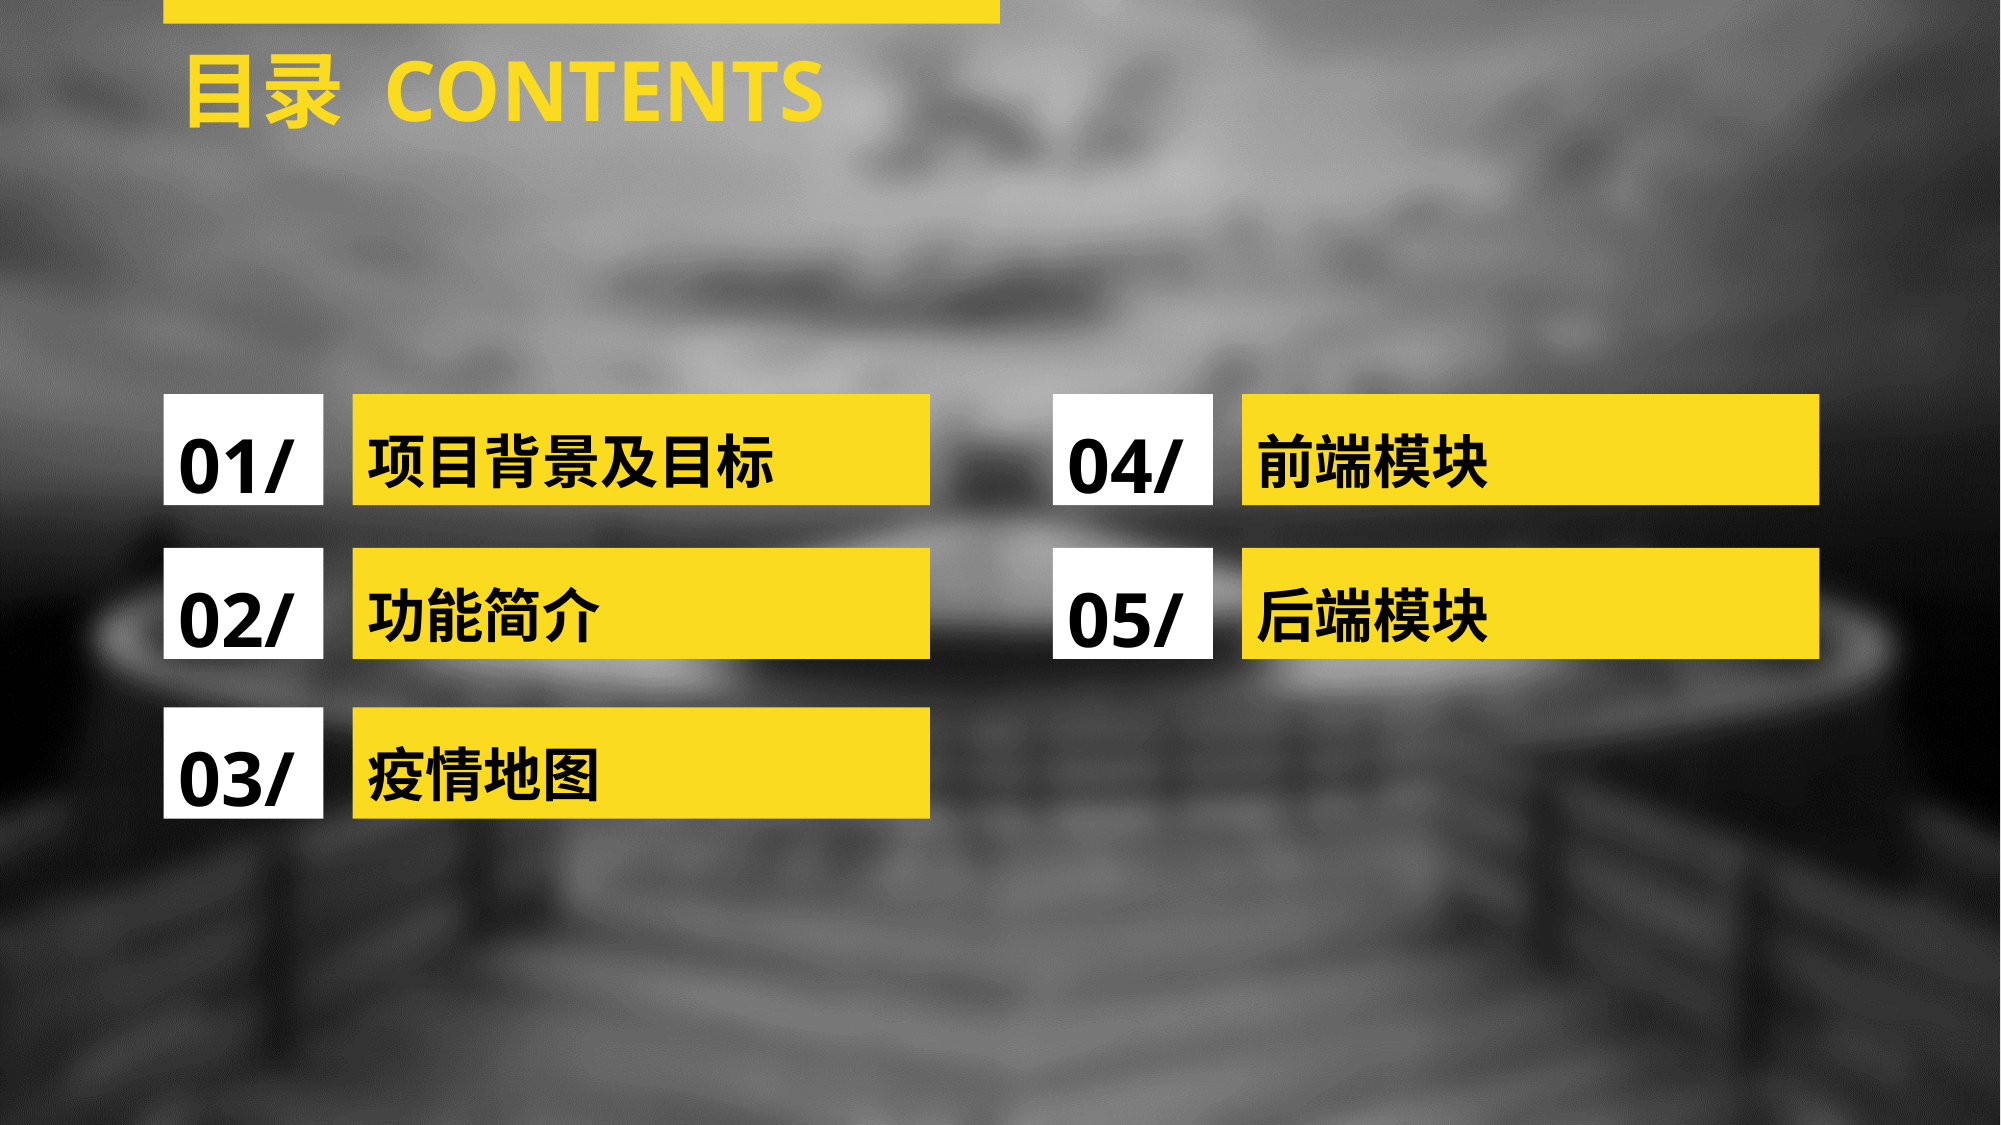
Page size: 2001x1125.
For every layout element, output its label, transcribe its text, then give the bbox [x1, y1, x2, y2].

picture [0, 0, 2001, 1125]
list 前端模块 [1242, 394, 1820, 506]
list 03/ [163, 707, 324, 819]
list 02/ [163, 547, 324, 659]
list 后端模块 [1242, 547, 1820, 659]
list 05/ [1052, 547, 1213, 659]
list 项目背景及目标 [352, 394, 930, 506]
list 目录 CONTENTS [163, 41, 1000, 143]
list 疫情地图 [352, 707, 930, 819]
list 功能简介 [352, 547, 930, 659]
list 01/ [163, 394, 324, 506]
list 04/ [1052, 394, 1213, 506]
